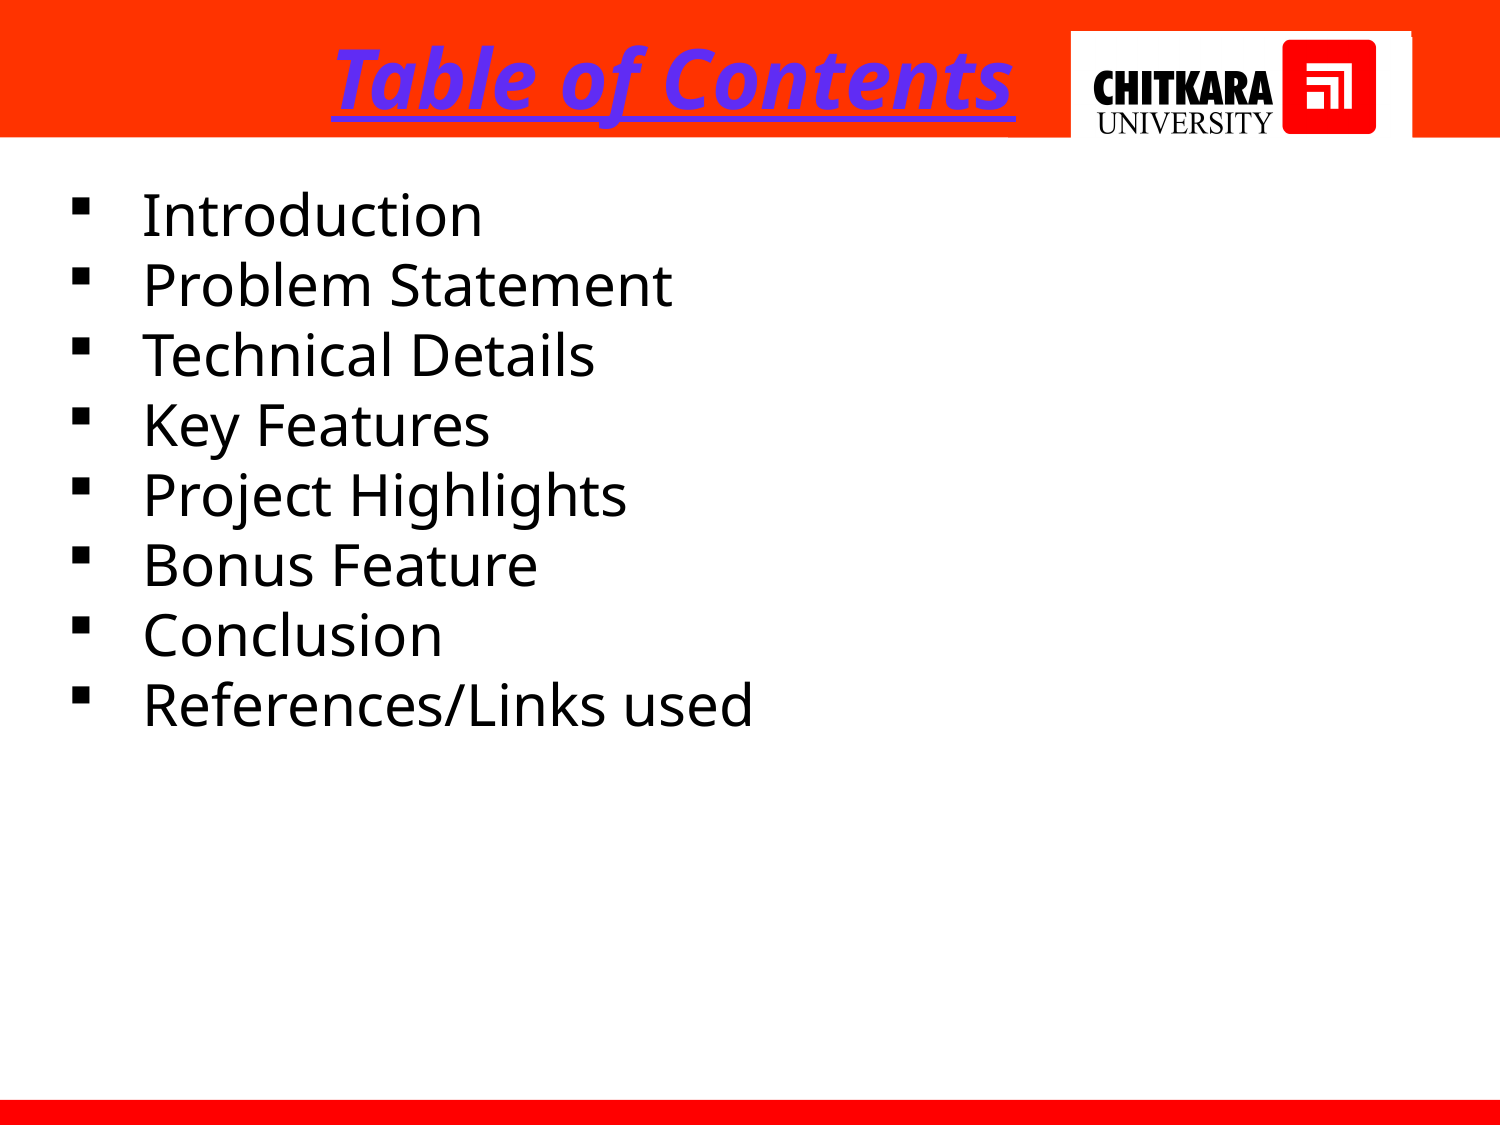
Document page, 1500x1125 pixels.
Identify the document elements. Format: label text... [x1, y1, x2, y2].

picture [1074, 37, 1391, 138]
text_box Table of Contents [230, 19, 1117, 134]
text_box Introduction Problem Statement Technical Details Key Features Project Highlights Bonus Feature Conclusion References/Links used [53, 170, 1187, 746]
